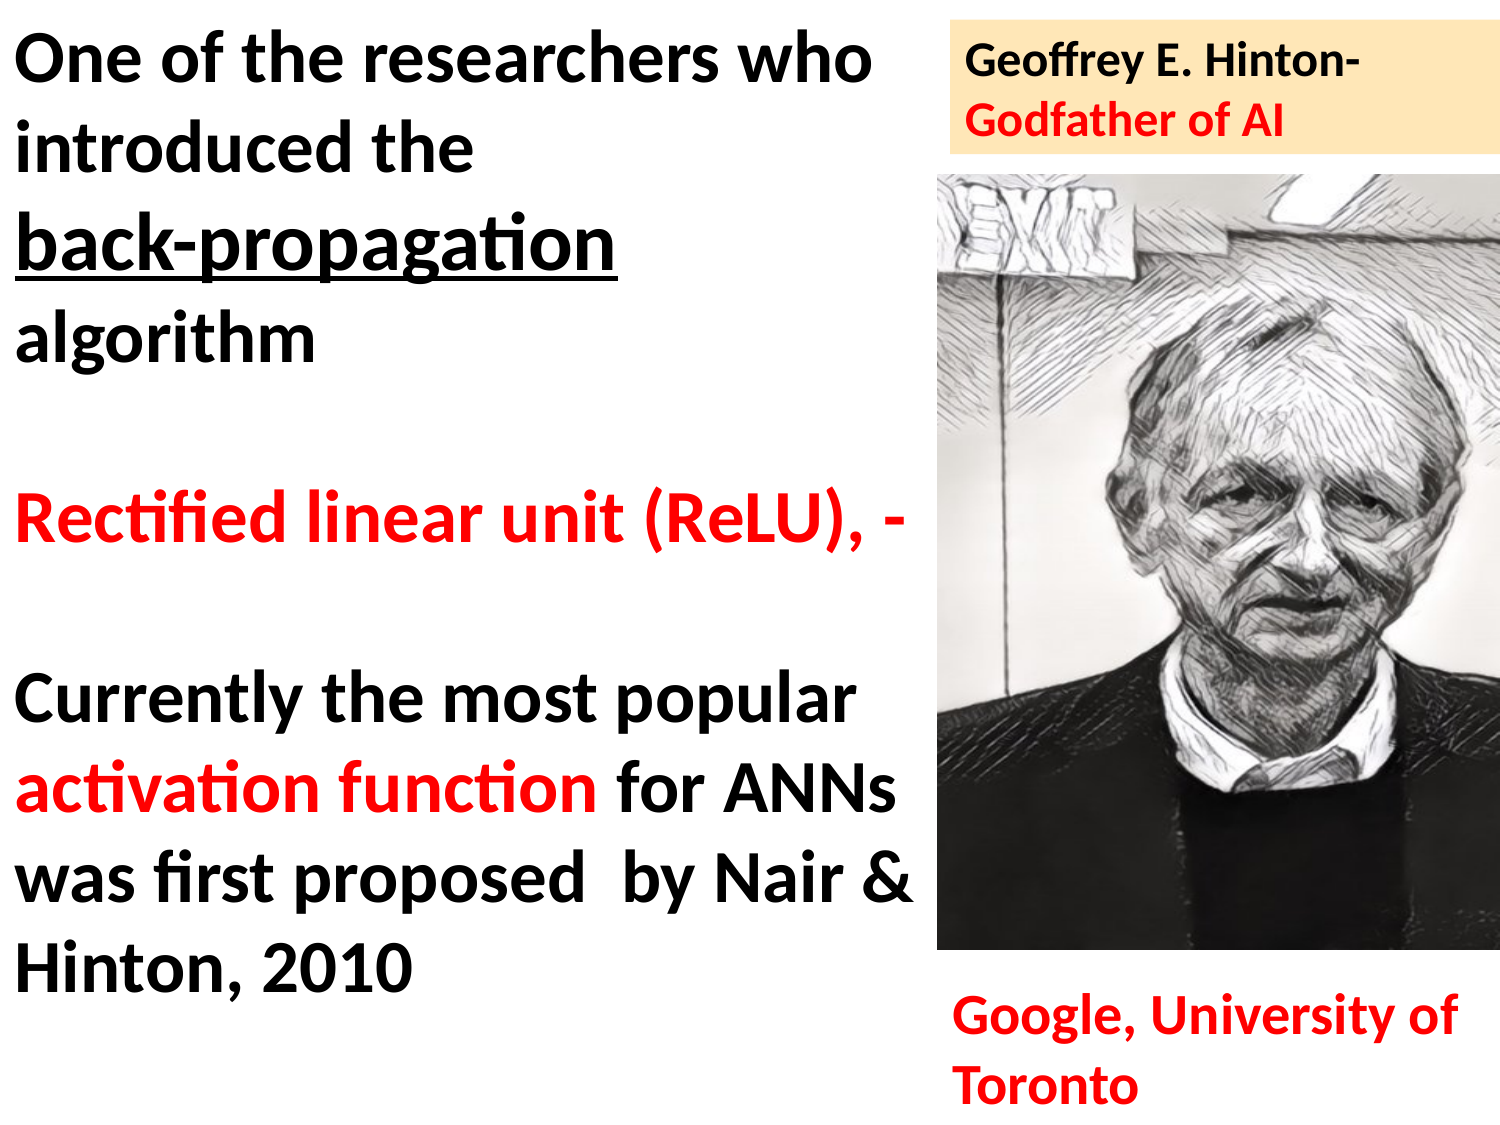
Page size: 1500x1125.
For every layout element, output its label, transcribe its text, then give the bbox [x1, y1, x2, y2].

text_box Google, University of Toronto [937, 968, 1500, 1124]
text_box Geoffrey E. Hinton- Godfather of AI [950, 19, 1500, 155]
text_box One of the researchers who introduced the back-propagation algorithm Rectified linear unit (ReLU), - Currently the most popular activation function for ANNs was first proposed by Nair & Hinton, 2010 [0, 0, 938, 1125]
picture [937, 174, 1500, 951]
